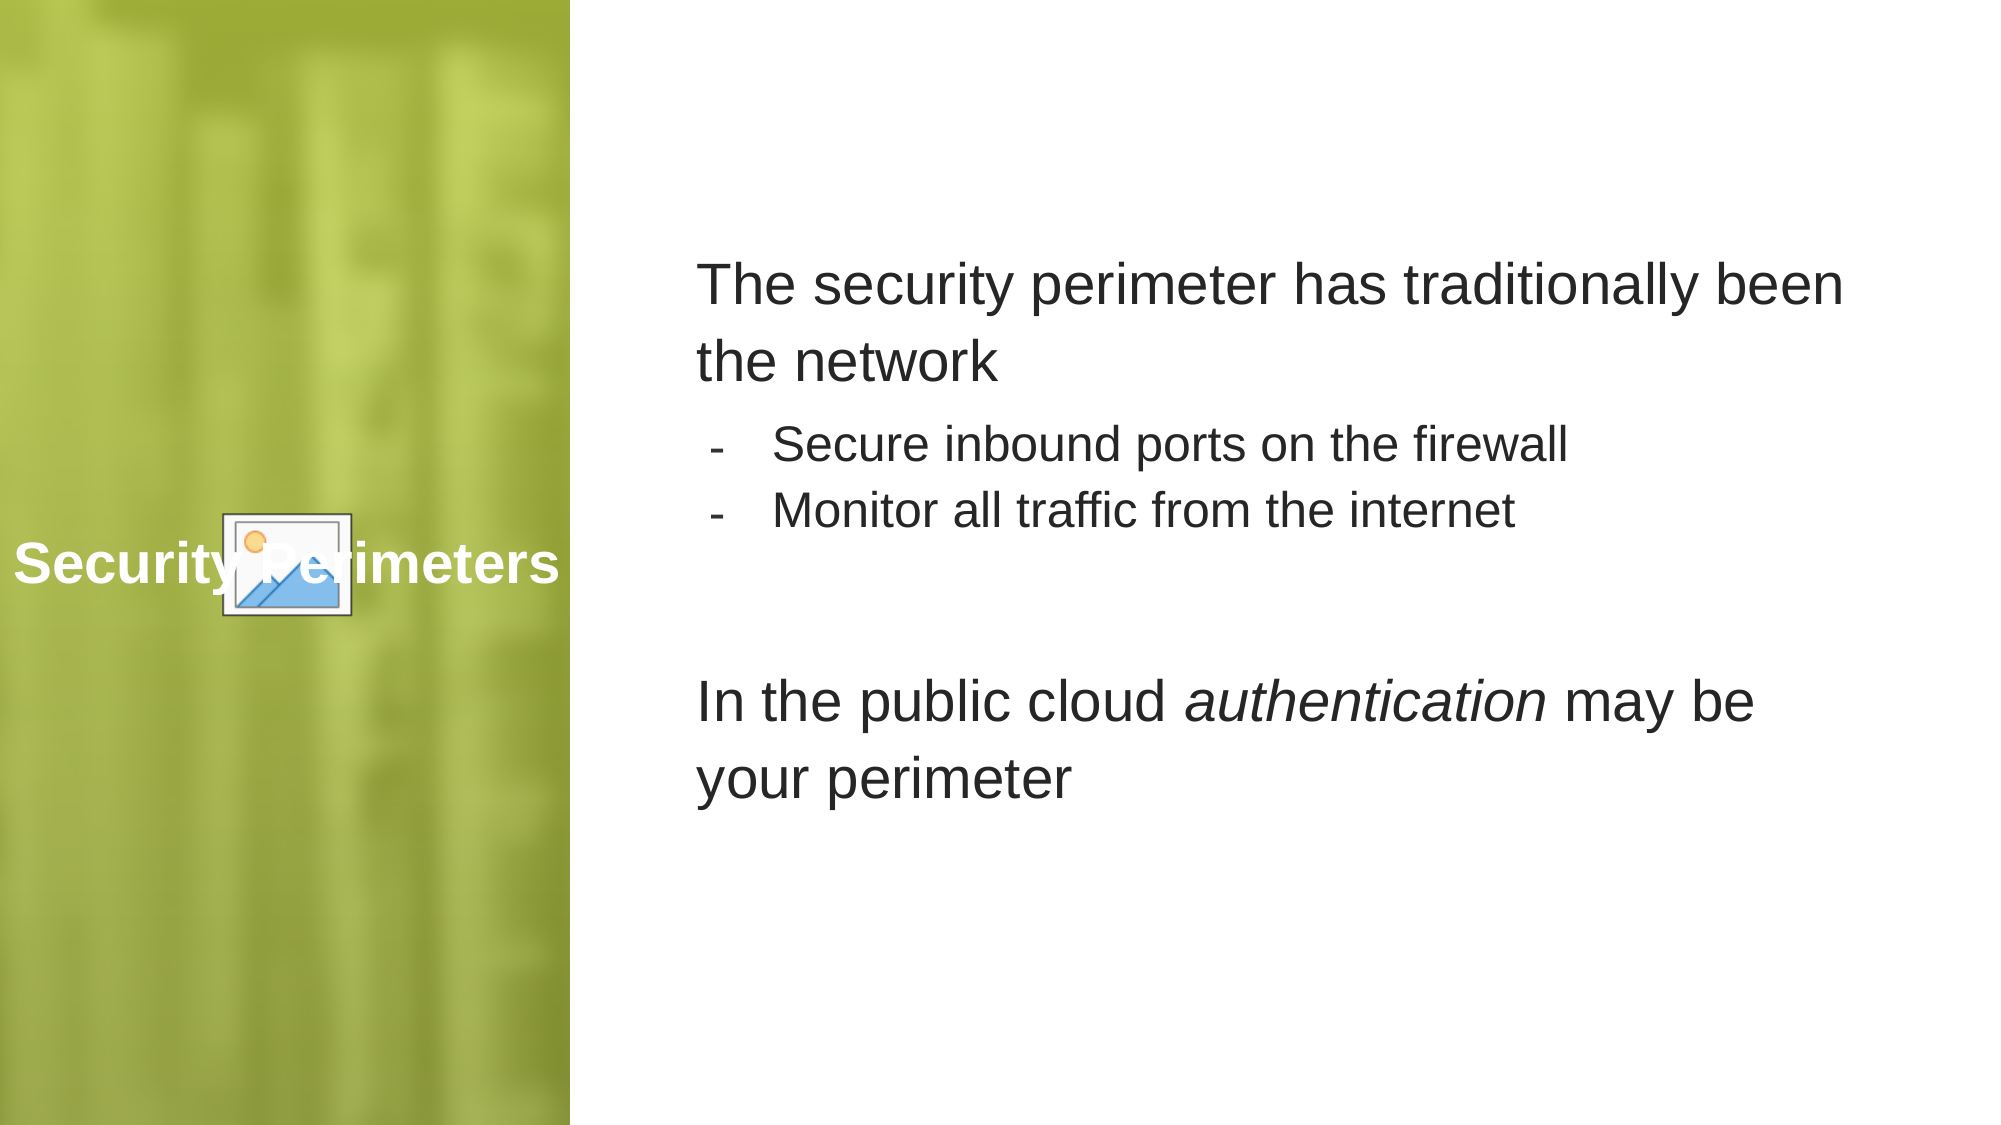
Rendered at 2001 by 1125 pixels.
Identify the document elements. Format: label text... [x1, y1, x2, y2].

picture [0, 0, 570, 1125]
list The security perimeter has traditionally been the network Secure inbound ports on the firewall Monitor all traffic from the internet In the public cloud authentication may be your perimeter [681, 96, 1882, 953]
